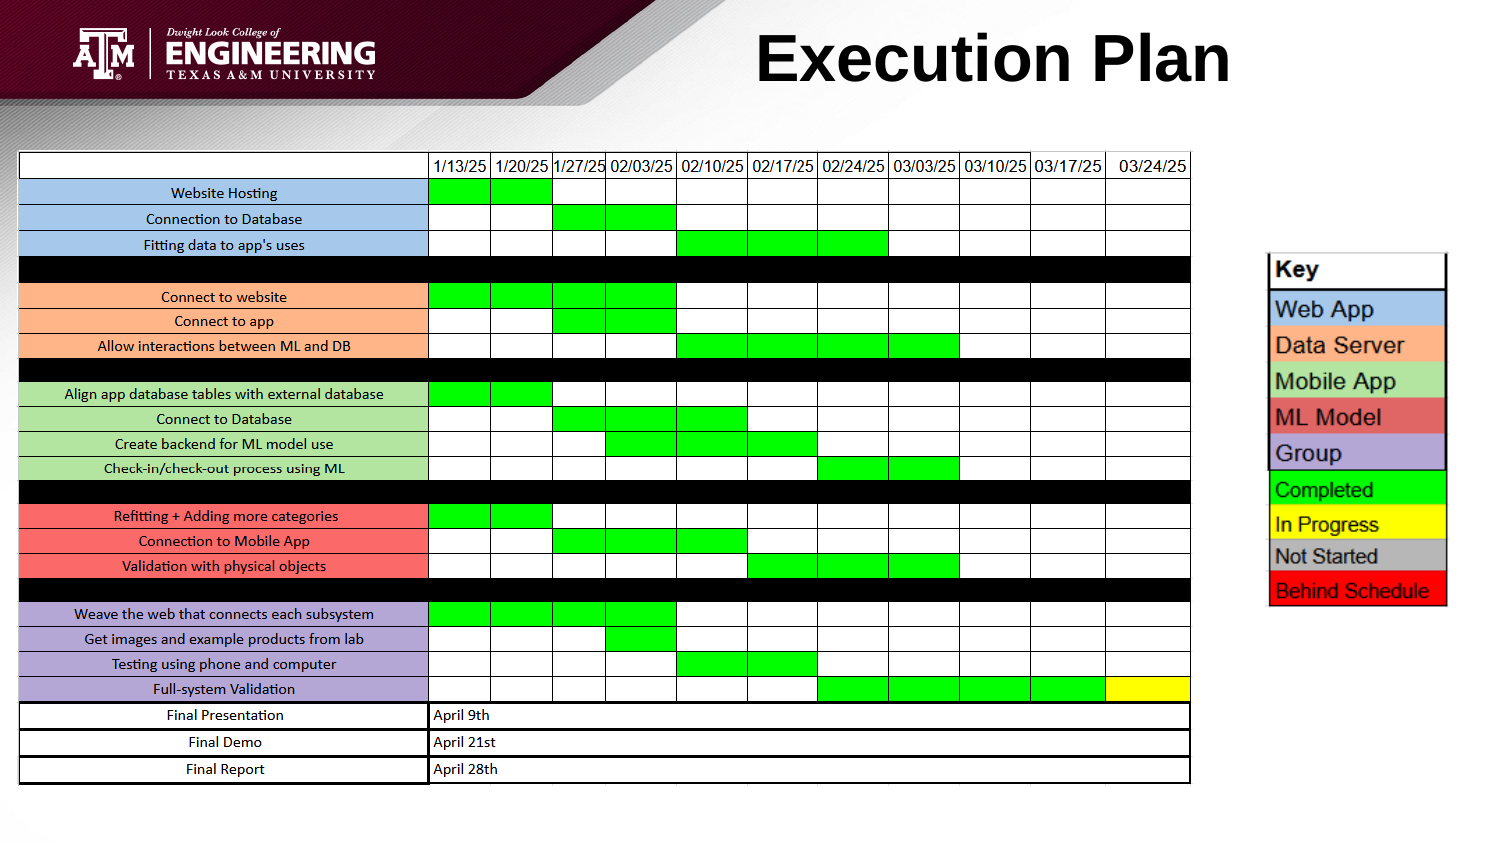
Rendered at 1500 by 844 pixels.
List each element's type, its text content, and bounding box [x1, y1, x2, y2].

picture [0, 0, 1500, 844]
title Execution Plan [328, 5, 1500, 105]
